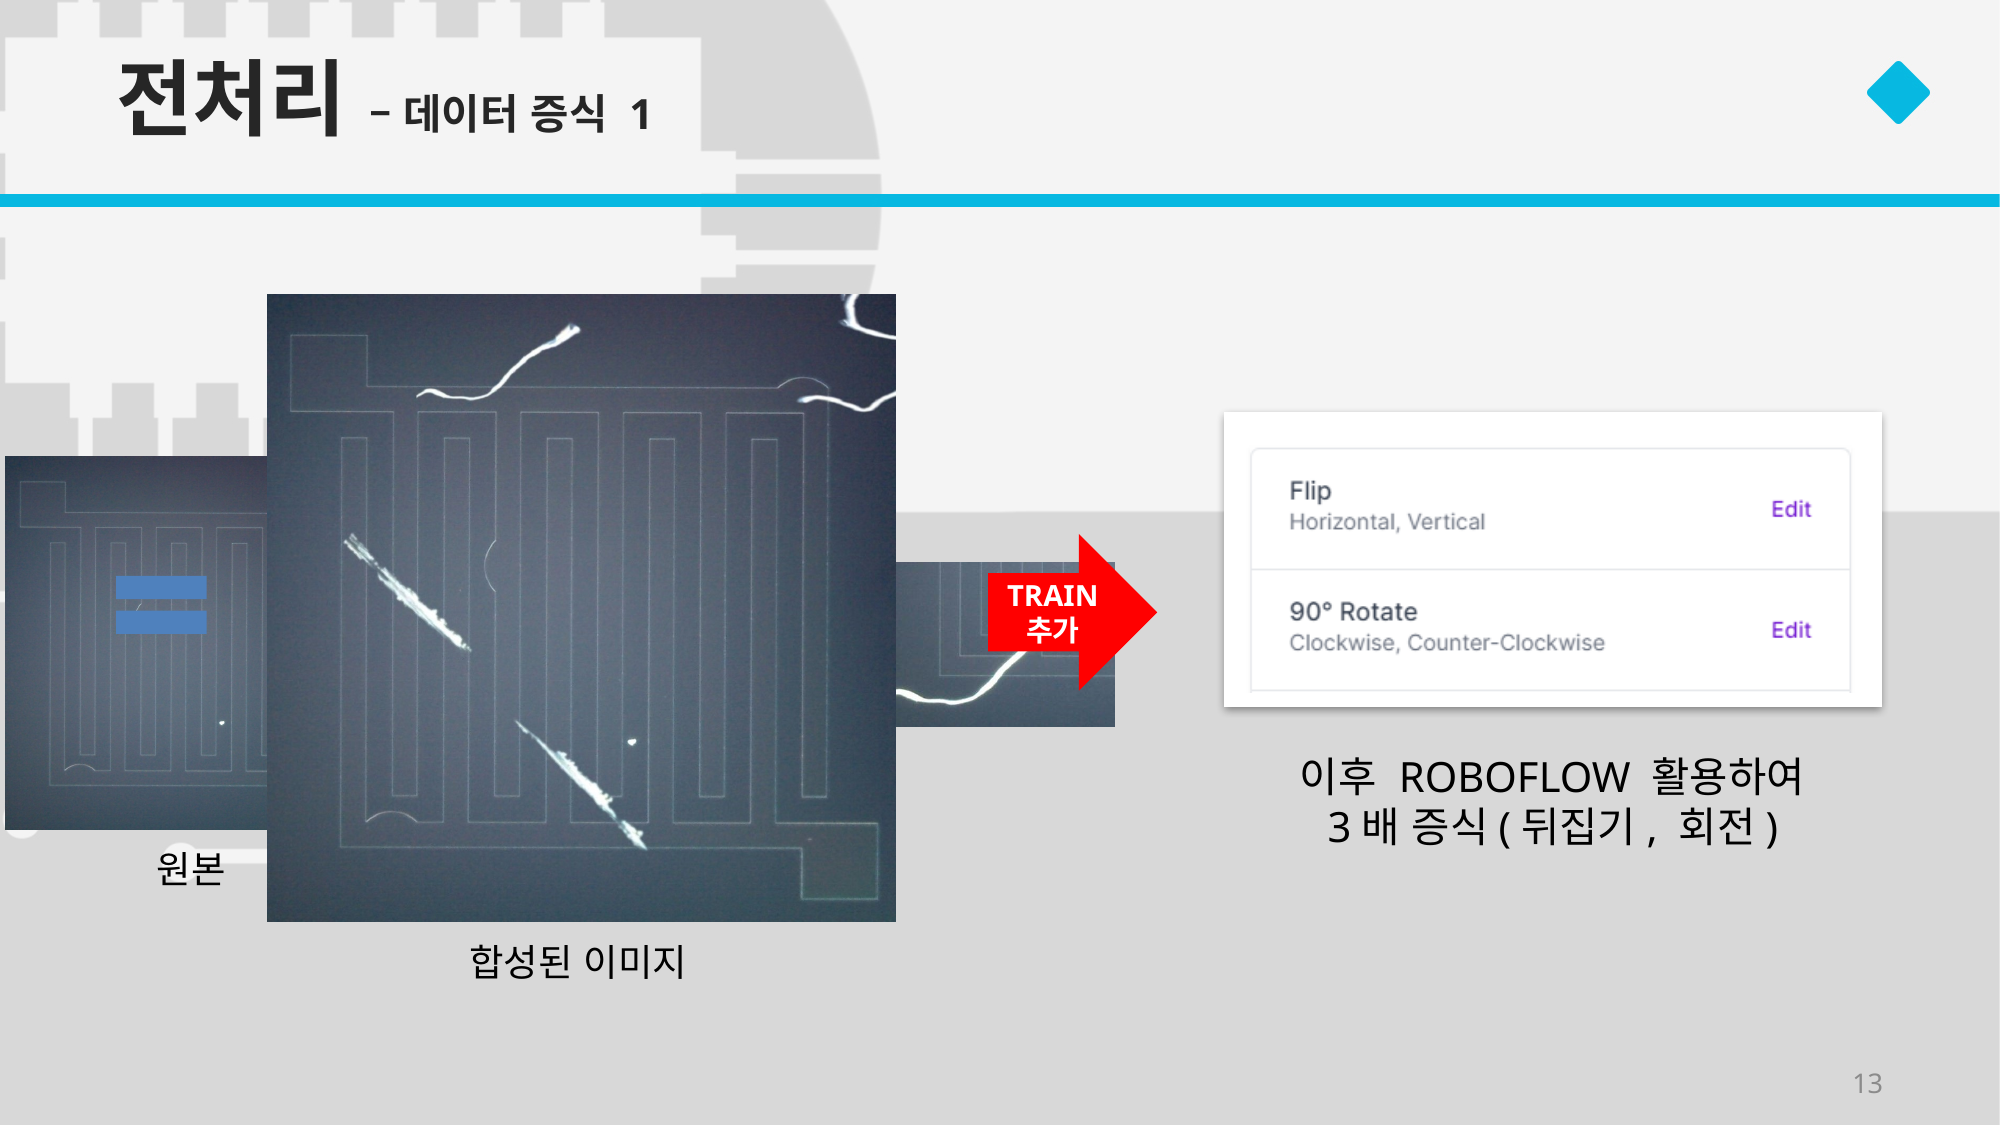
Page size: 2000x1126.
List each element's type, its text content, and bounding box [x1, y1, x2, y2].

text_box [4, 456, 94, 918]
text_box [987, 426, 1868, 860]
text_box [901, 456, 1115, 918]
slide_number 13 [1433, 1066, 1900, 1103]
picture [0, 208, 2000, 1125]
picture [0, 0, 2000, 193]
title 전처리 – 데이터 증식 1 [99, 31, 1900, 163]
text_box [99, 294, 897, 993]
